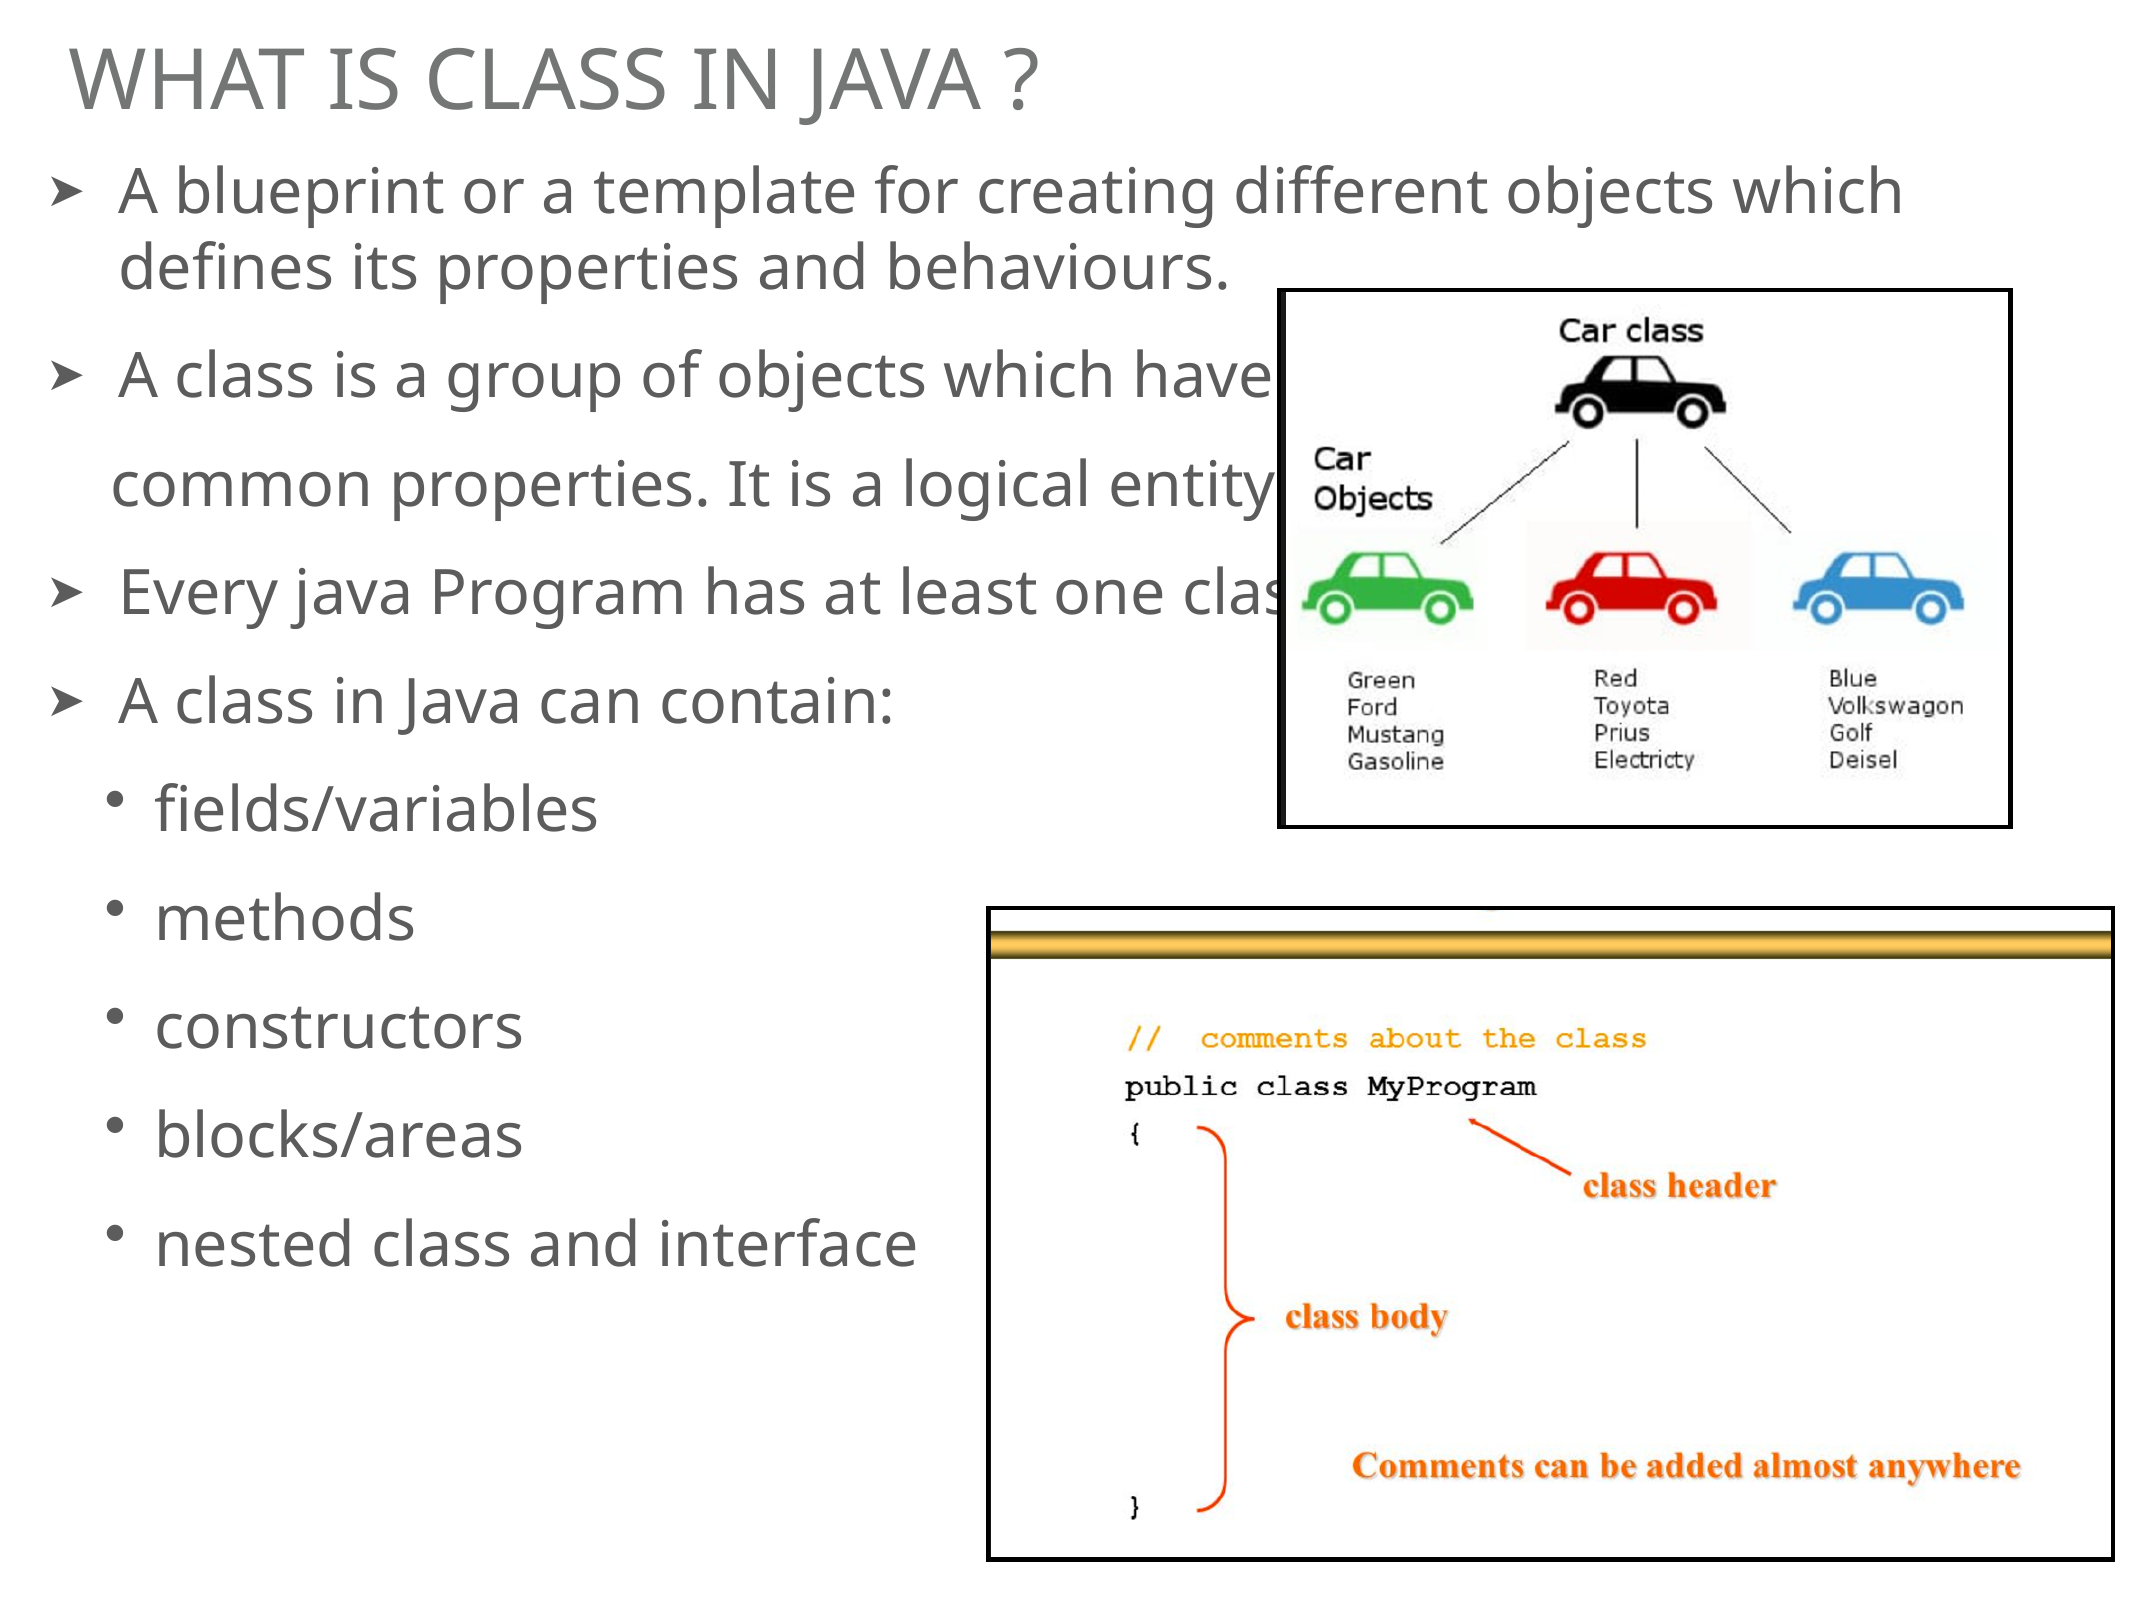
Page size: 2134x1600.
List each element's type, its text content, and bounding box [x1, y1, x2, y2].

picture [1280, 291, 2009, 825]
list A blueprint or a template for creating different objects which defines its properties and behaviours. A class is a group of objects which have common properties. It is a logical entity. Every java Program has at least one class A class in Java can contain: fields/variables methods constructors blocks/areas nested class and interface [36, 142, 1984, 1540]
picture [989, 909, 2112, 1558]
title What is class in java ? [59, 16, 2007, 136]
